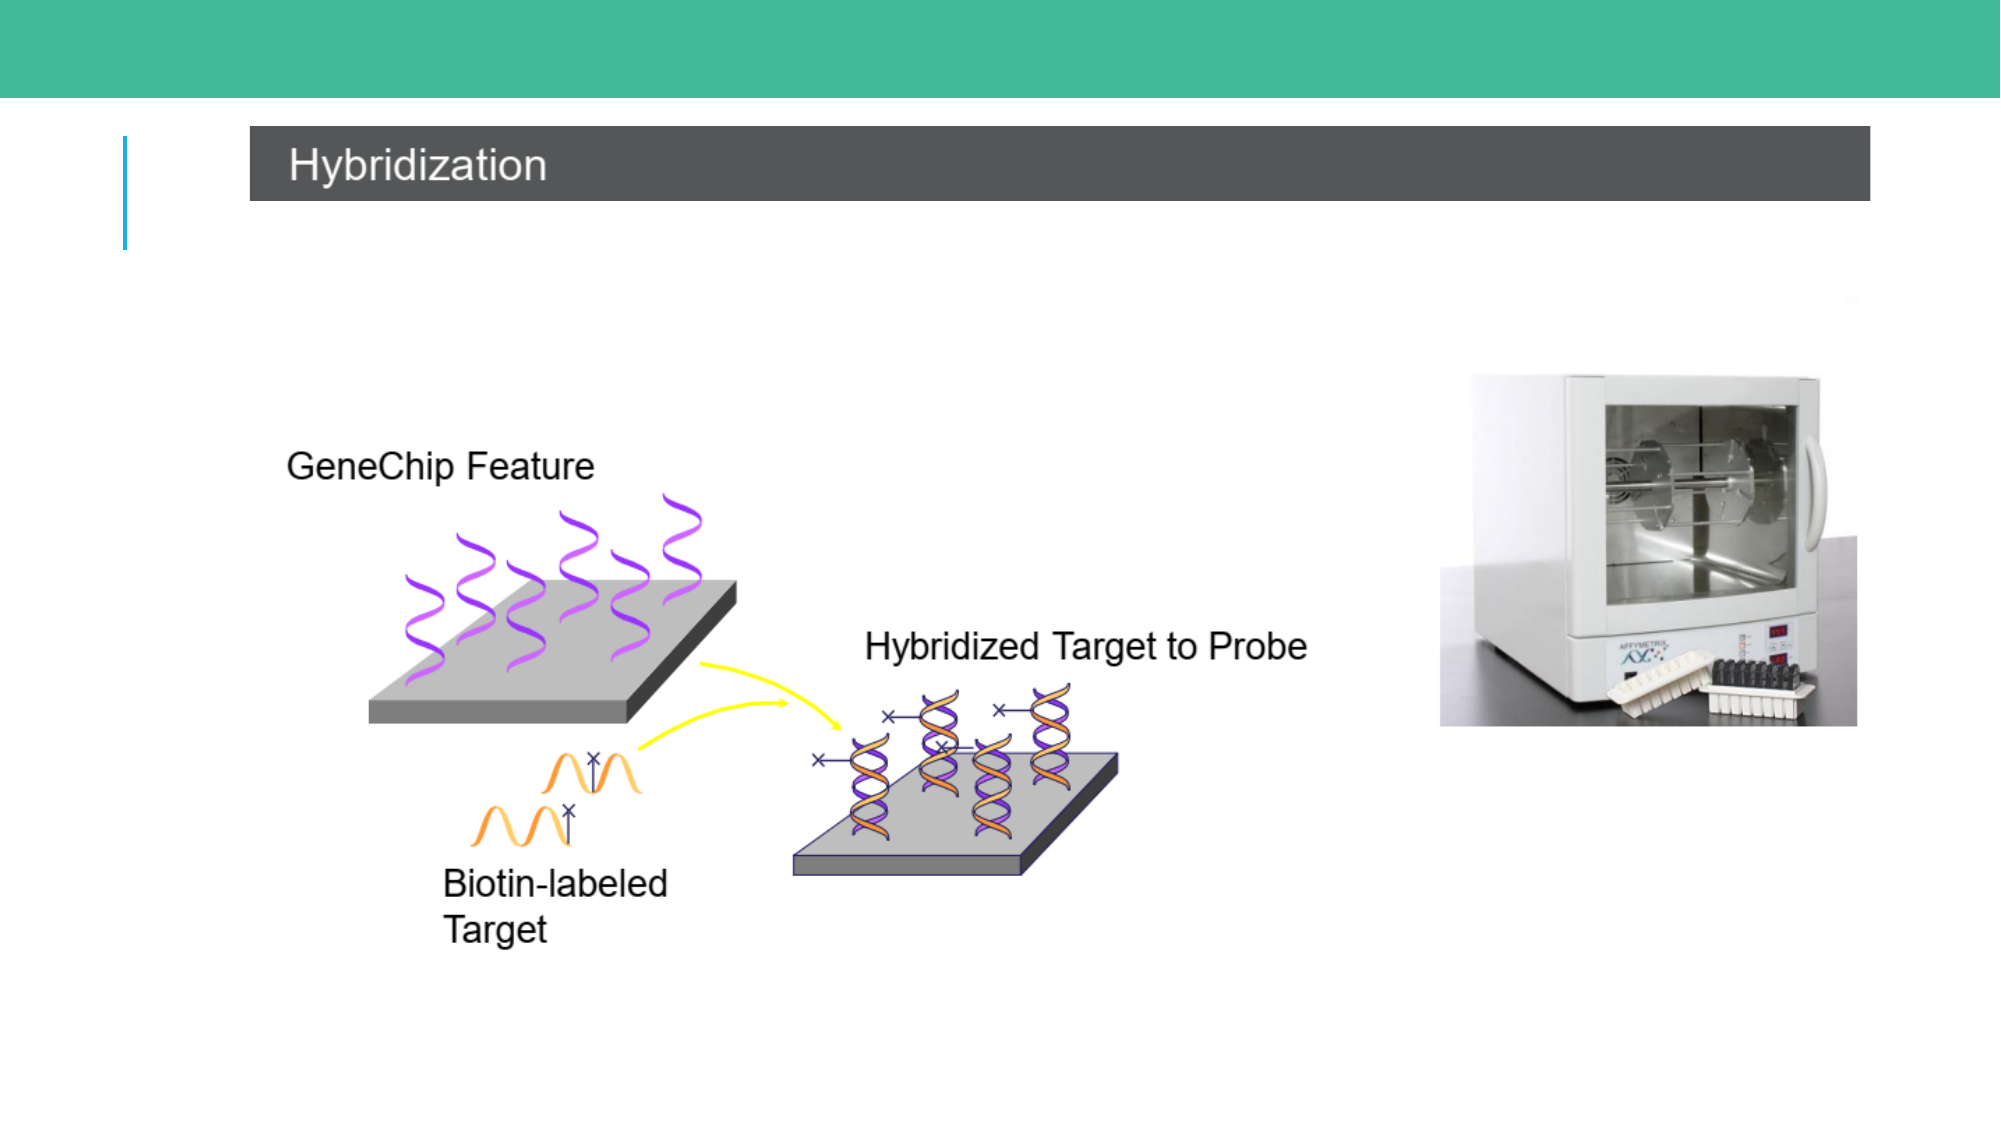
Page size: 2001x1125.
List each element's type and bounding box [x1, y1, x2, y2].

title [0, 0, 2000, 98]
picture [97, 250, 1903, 1037]
picture [249, 126, 1871, 201]
